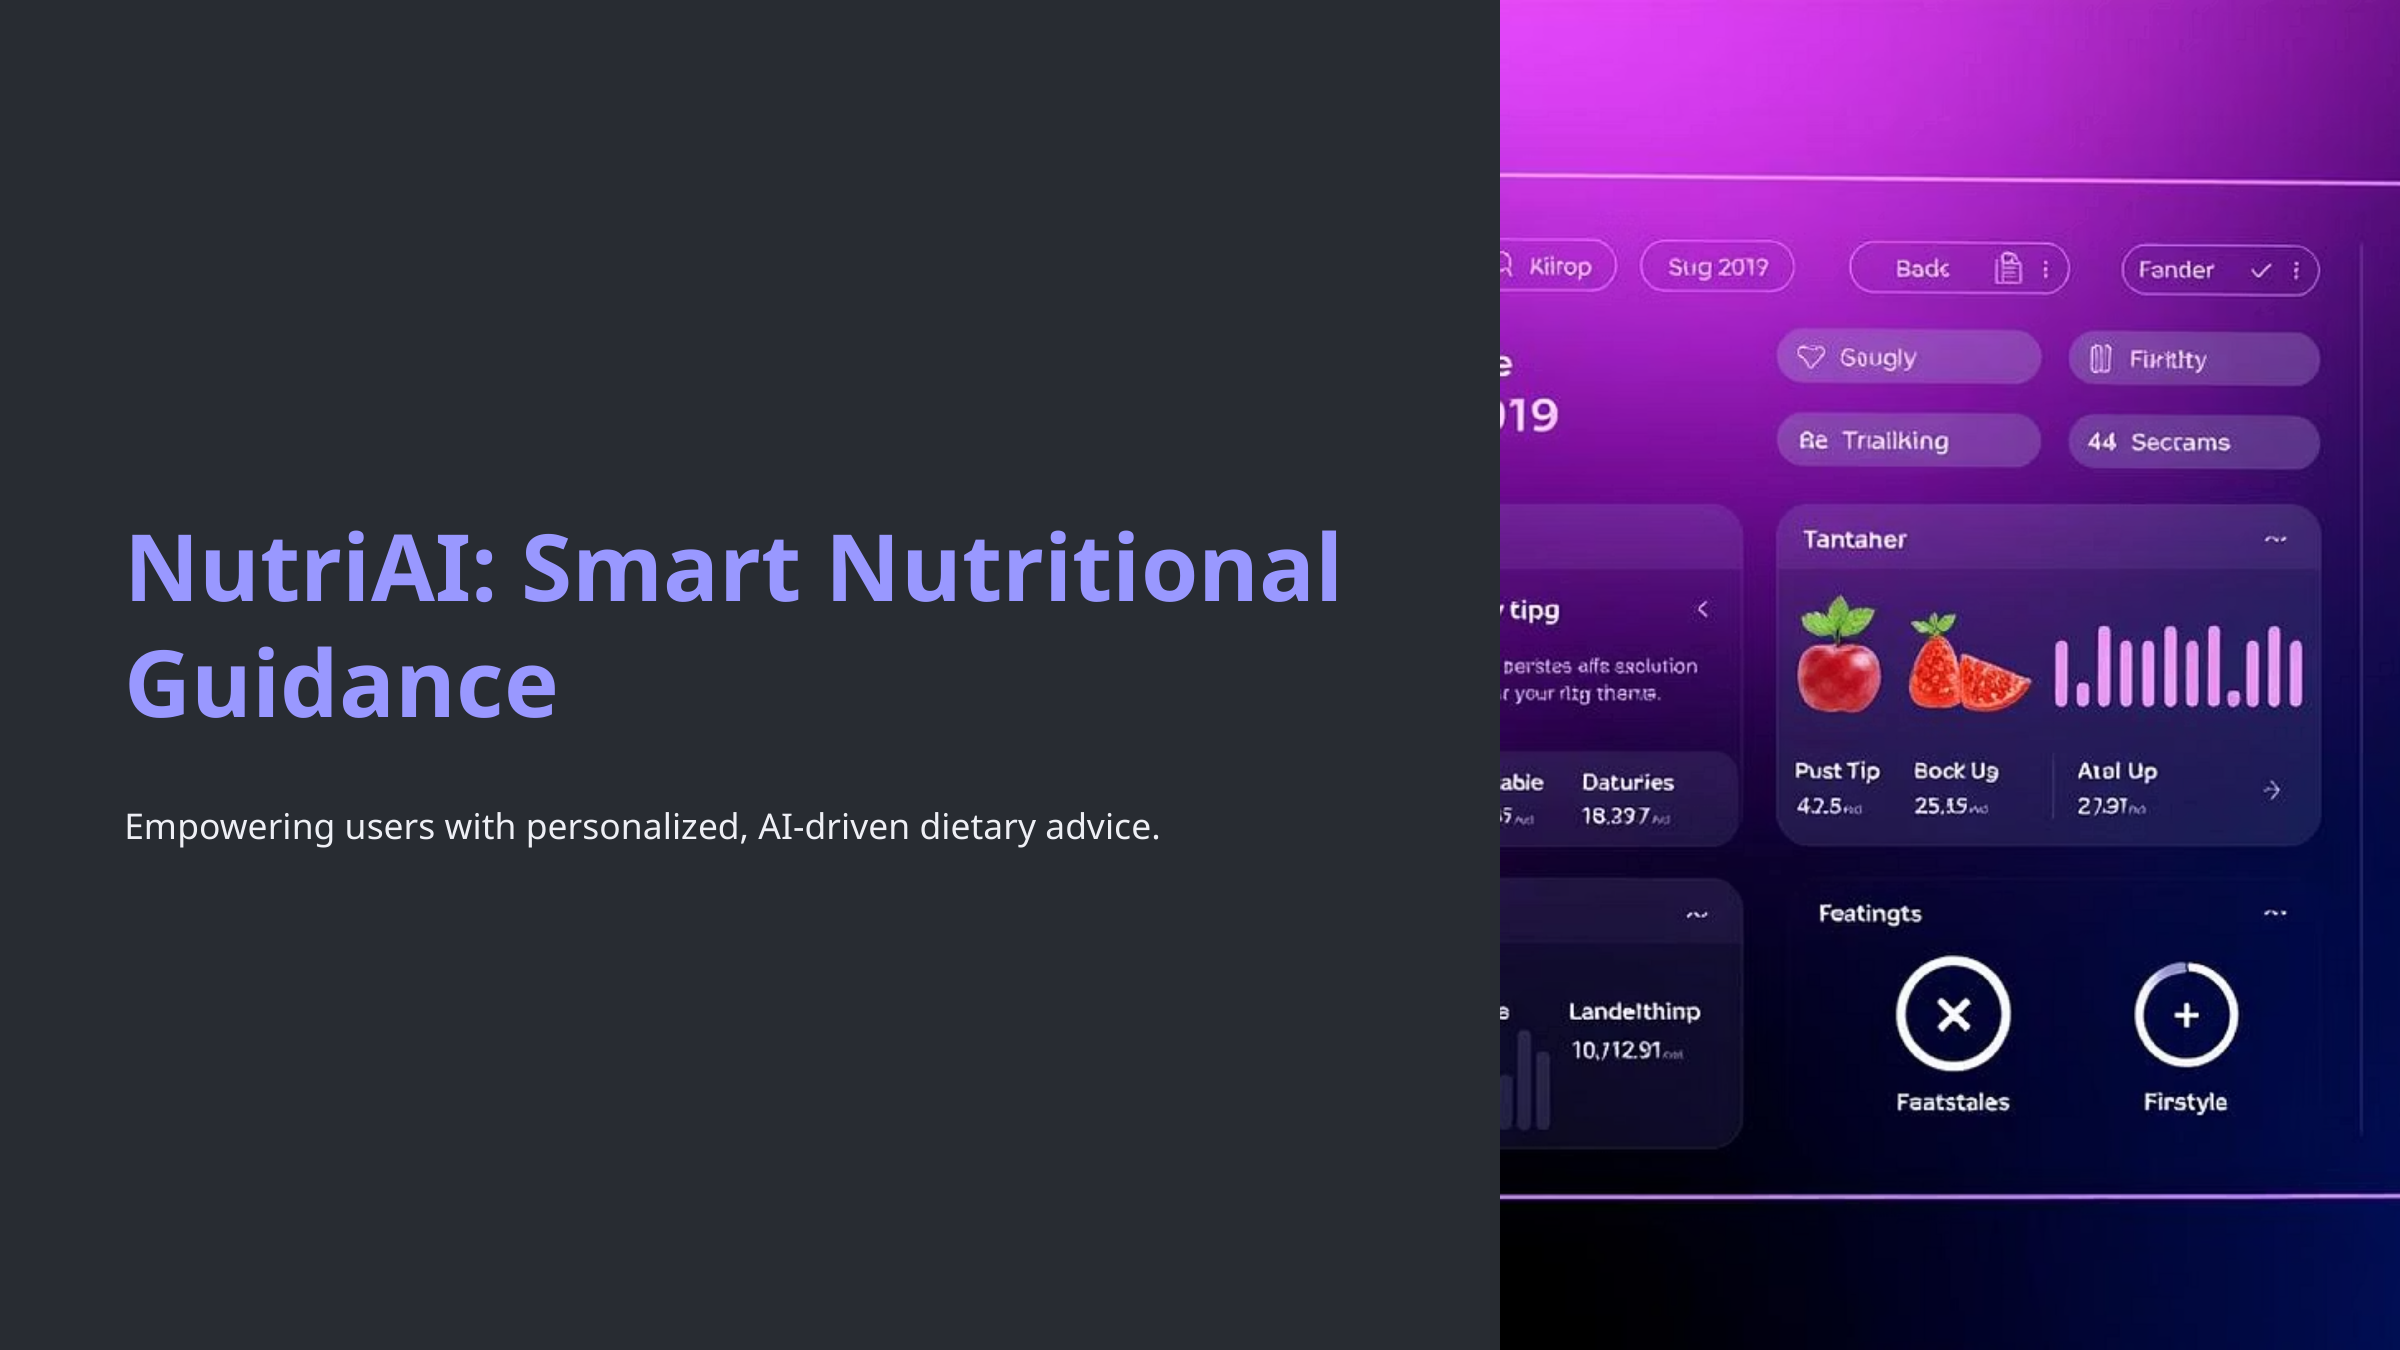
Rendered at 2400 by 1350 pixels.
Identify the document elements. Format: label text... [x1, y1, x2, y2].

text_box Empowering users with personalized, AI-driven dietary advice. [124, 790, 1376, 847]
picture [1499, 0, 2400, 1350]
text_box NutriAI: Smart Nutritional Guidance [124, 502, 1376, 737]
